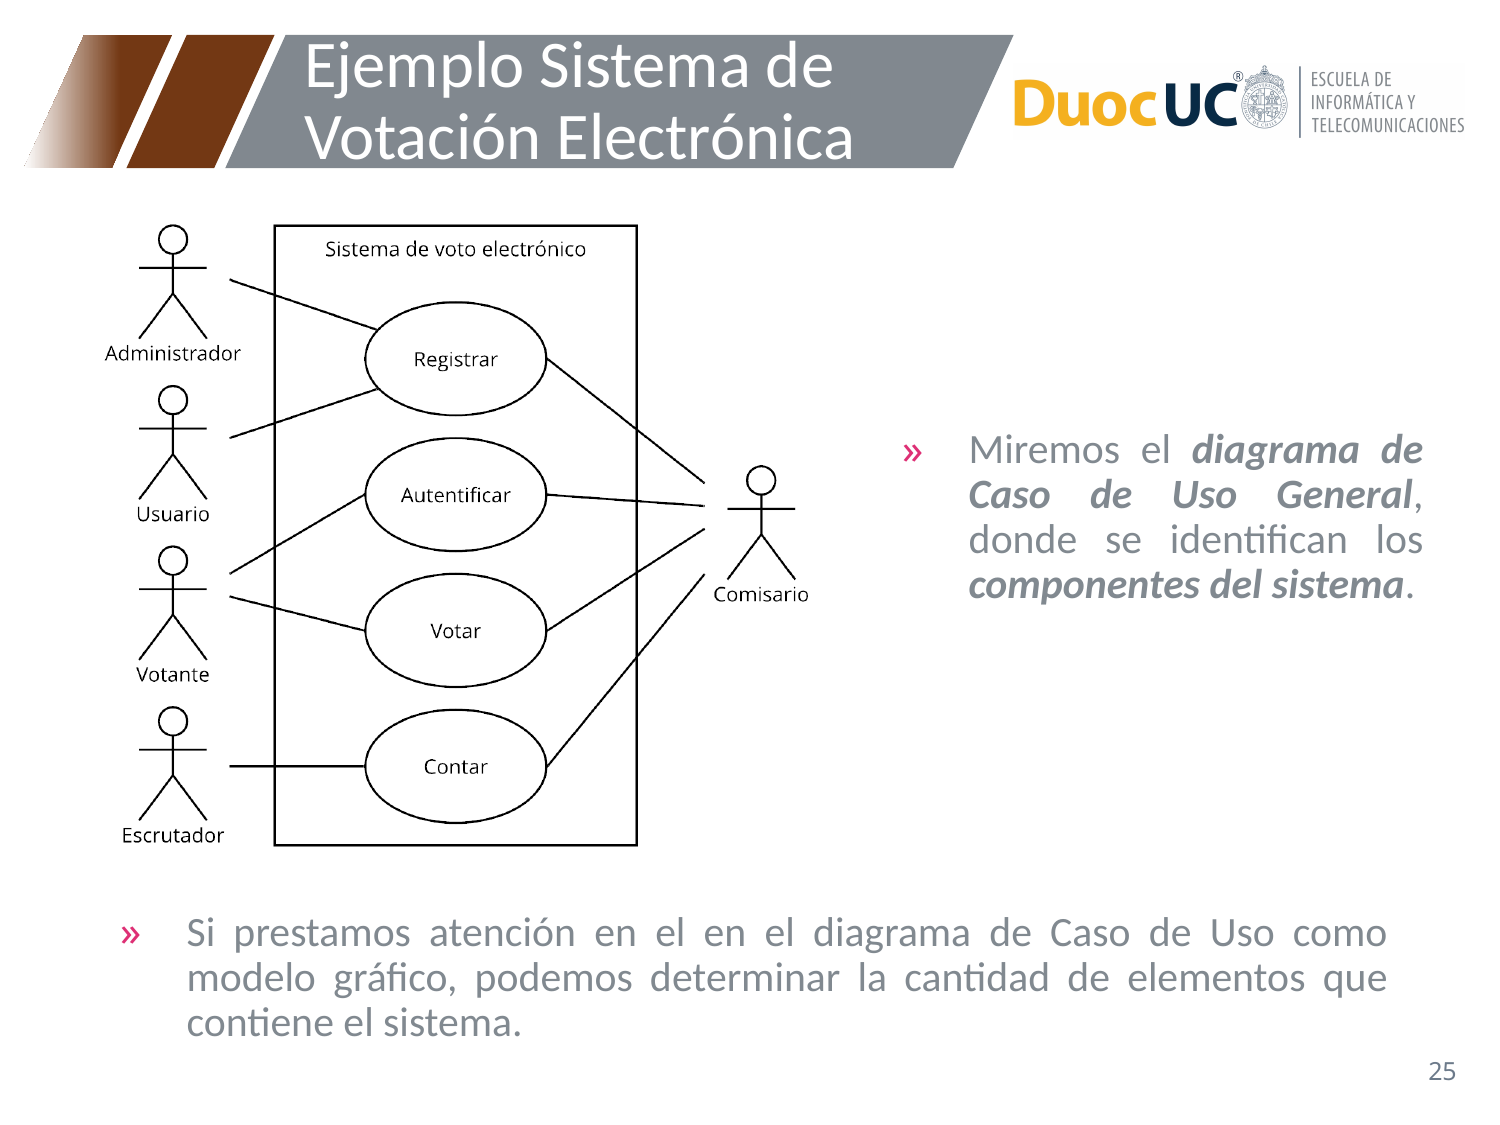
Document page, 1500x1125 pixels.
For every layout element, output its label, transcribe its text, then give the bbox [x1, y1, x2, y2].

text_box Miremos el diagrama de Caso de Uso General, donde se identifican los componentes del sistema. [936, 420, 1439, 651]
picture [1013, 63, 1465, 140]
title Ejemplo Sistema de Votación Electrónica [289, 34, 993, 169]
text_box Si prestamos atención en el en el diagrama de Caso de Uso como modelo gráfico, podemos determinar la cantidad de elementos que contiene el sistema. [96, 902, 1404, 1058]
picture [3, 180, 931, 891]
